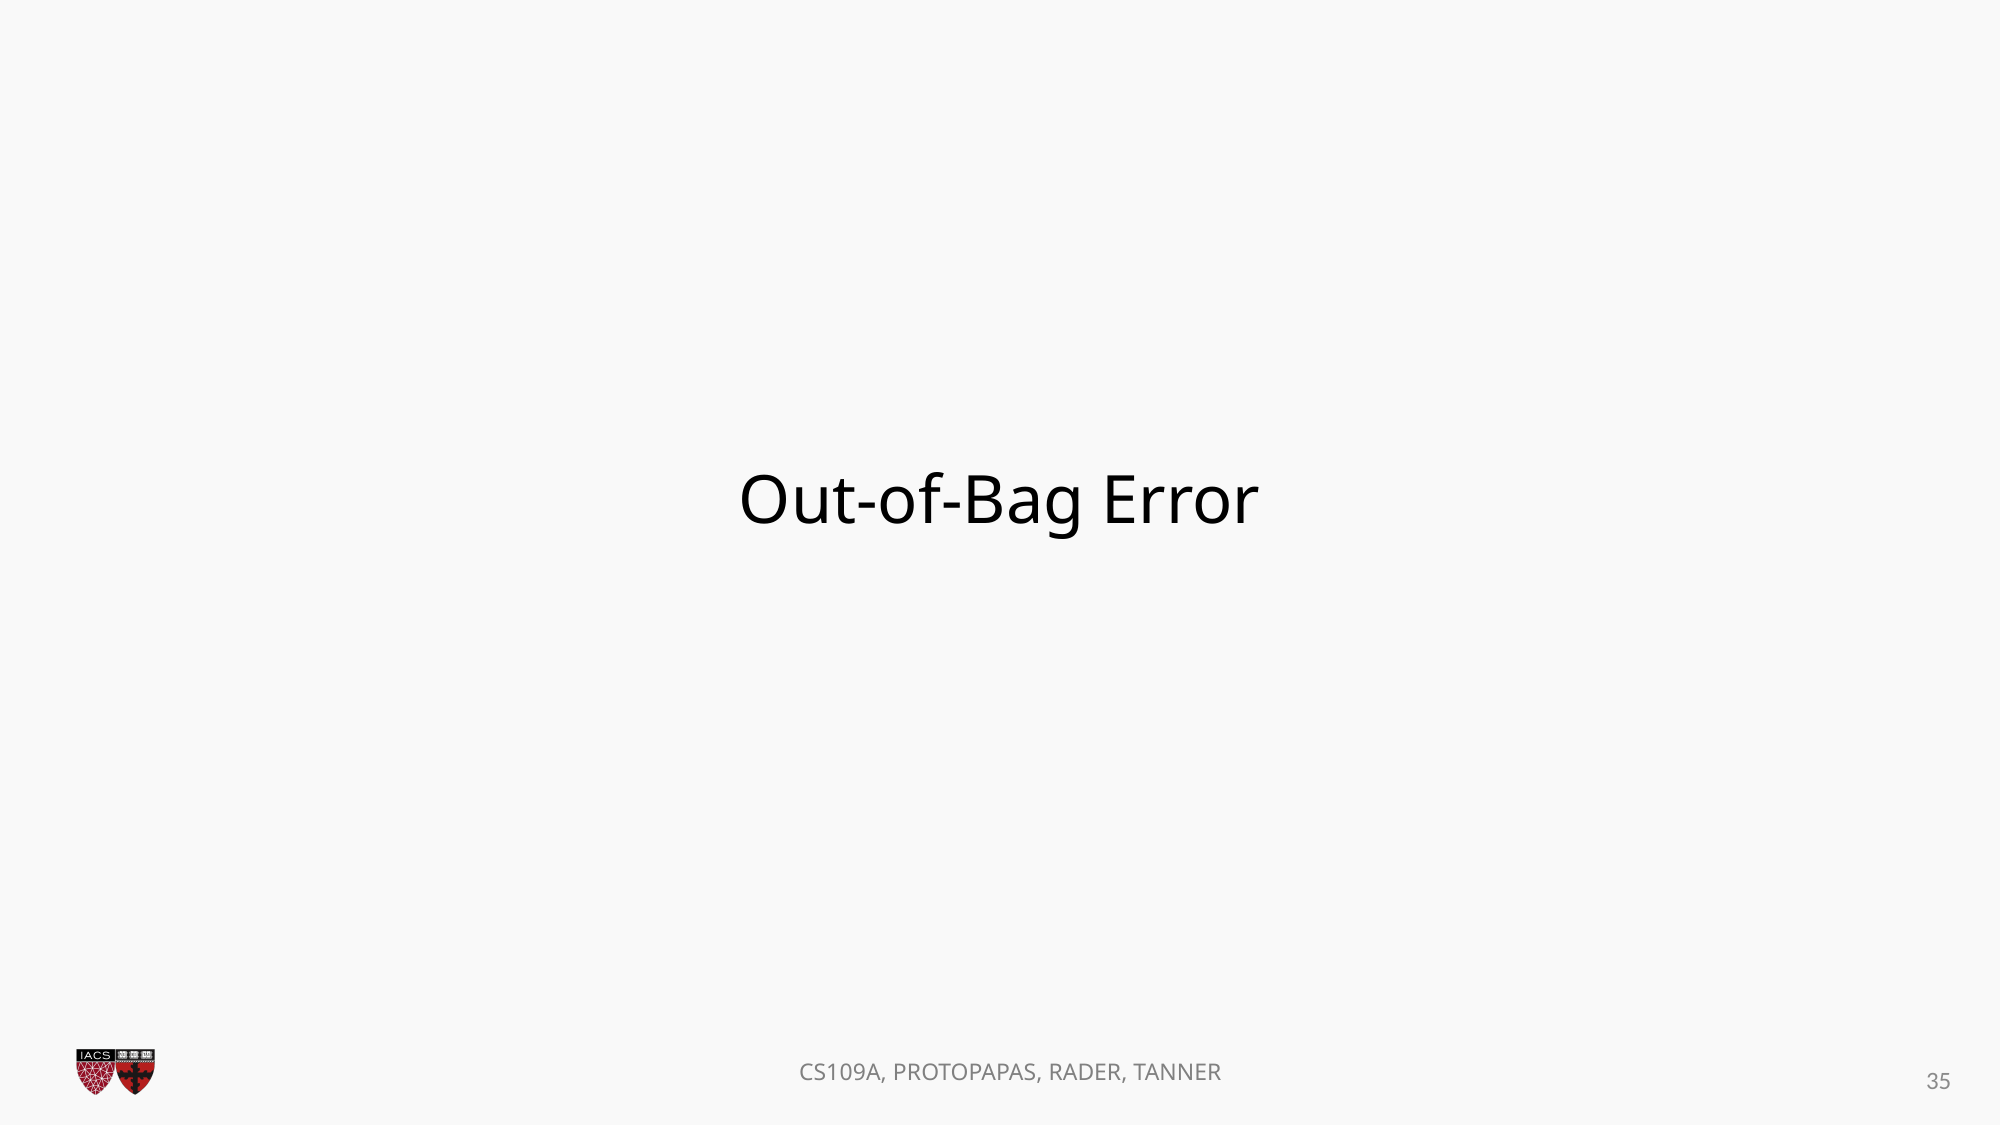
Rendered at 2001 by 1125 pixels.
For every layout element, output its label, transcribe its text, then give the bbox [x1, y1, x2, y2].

slide_number 35 [1500, 1050, 1967, 1110]
picture [75, 1049, 155, 1095]
title Out-of-Bag Error [99, 449, 1900, 576]
